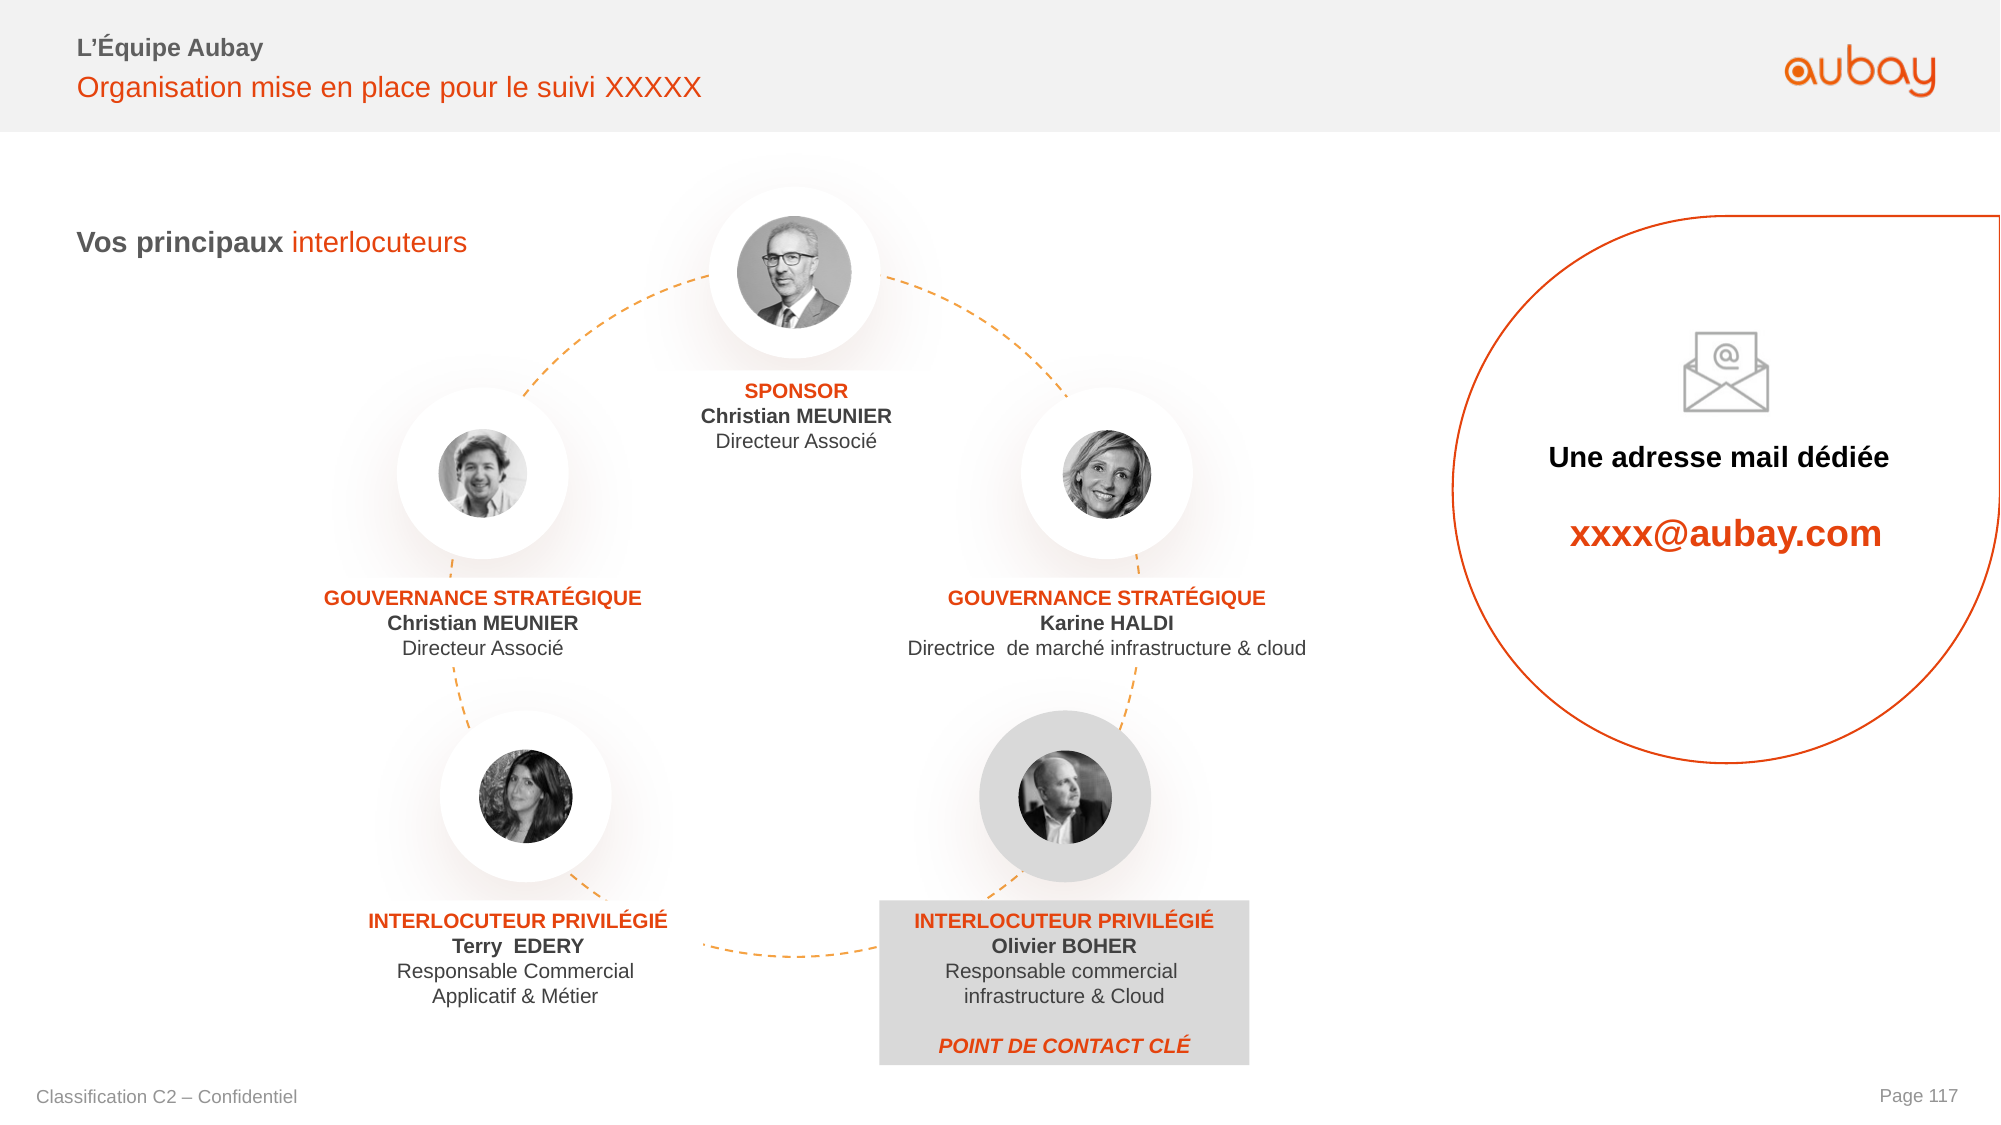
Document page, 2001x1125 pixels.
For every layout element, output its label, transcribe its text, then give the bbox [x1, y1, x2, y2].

picture [1062, 430, 1152, 519]
text_box [395, 386, 570, 561]
picture [438, 429, 528, 518]
picture [1781, 26, 1939, 116]
picture [1660, 318, 1793, 426]
text_box xxxx@aubay.com [1452, 501, 2000, 562]
text_box INTERLOCUTEUR PRIVILÉGIÉ Olivier BOHER Responsable commercial infrastructure & Cloud POINT DE CONTACT CLÉ [879, 900, 1250, 1066]
picture [1018, 750, 1113, 845]
list L’Équipe Aubay [61, 33, 1720, 63]
text_box SPONSOR Christian MEUNIER Directeur Associé [637, 370, 956, 461]
text_box INTERLOCUTEUR PRIVILÉGIÉ Terry EDERY Responsable Commercial Applicatif & Métier [333, 900, 704, 1016]
text_box [438, 709, 613, 884]
text_box [978, 709, 1153, 884]
picture [737, 216, 852, 329]
text_box [1451, 214, 2000, 504]
text_box Vos principaux interlocuteurs [61, 216, 727, 266]
picture [479, 749, 573, 844]
text_box GOUVERNANCE STRATÉGIQUE Christian MEUNIER Directeur Associé [297, 577, 668, 668]
list Organisation mise en place pour le suivi xxxxx [61, 72, 1720, 103]
text_box [452, 275, 1138, 958]
text_box [707, 185, 882, 360]
text_box [1020, 386, 1194, 561]
text_box GOUVERNANCE STRATÉGIQUE Karine HALDI Directrice de marché infrastructure & cloud [891, 577, 1323, 668]
text_box Une adresse mail dédiée [1520, 430, 1918, 481]
text_box [1461, 562, 1992, 765]
